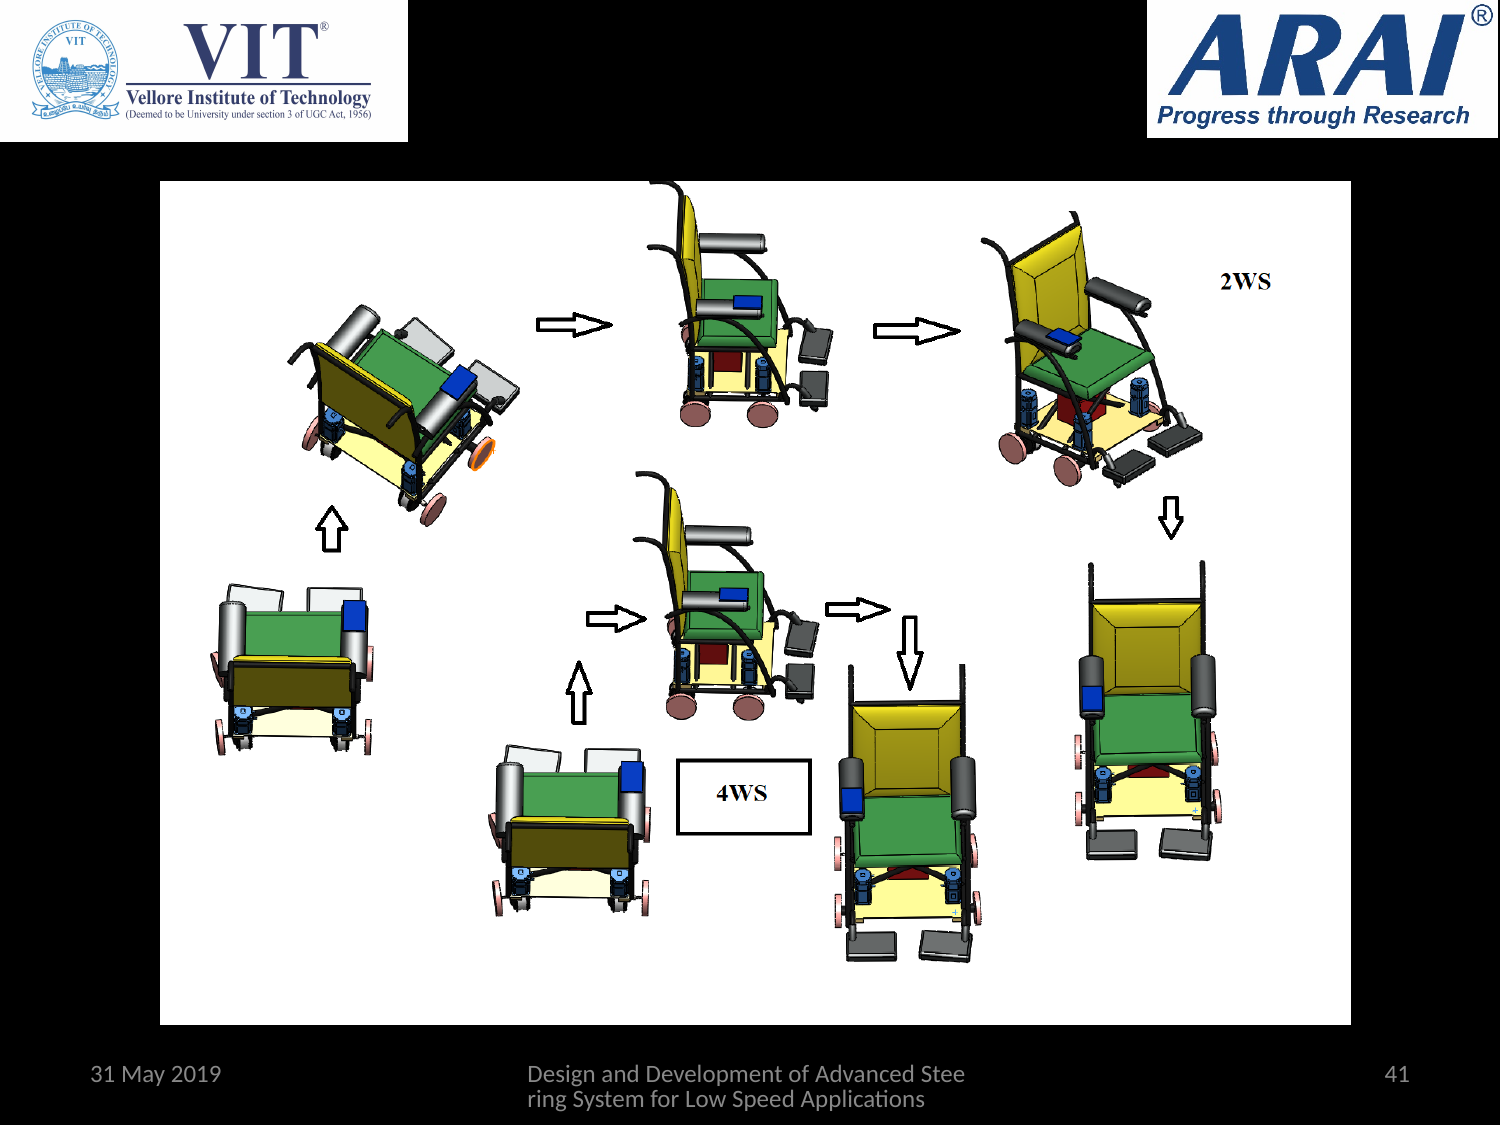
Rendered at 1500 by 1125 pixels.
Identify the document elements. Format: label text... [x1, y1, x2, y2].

footer Design and Development of Advanced Steering System for Low Speed Applications [512, 1042, 988, 1103]
picture [159, 181, 1352, 1025]
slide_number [75, 1042, 425, 1103]
slide_number 41 [1074, 1042, 1425, 1103]
picture [1147, 0, 1498, 138]
picture [0, 0, 408, 142]
